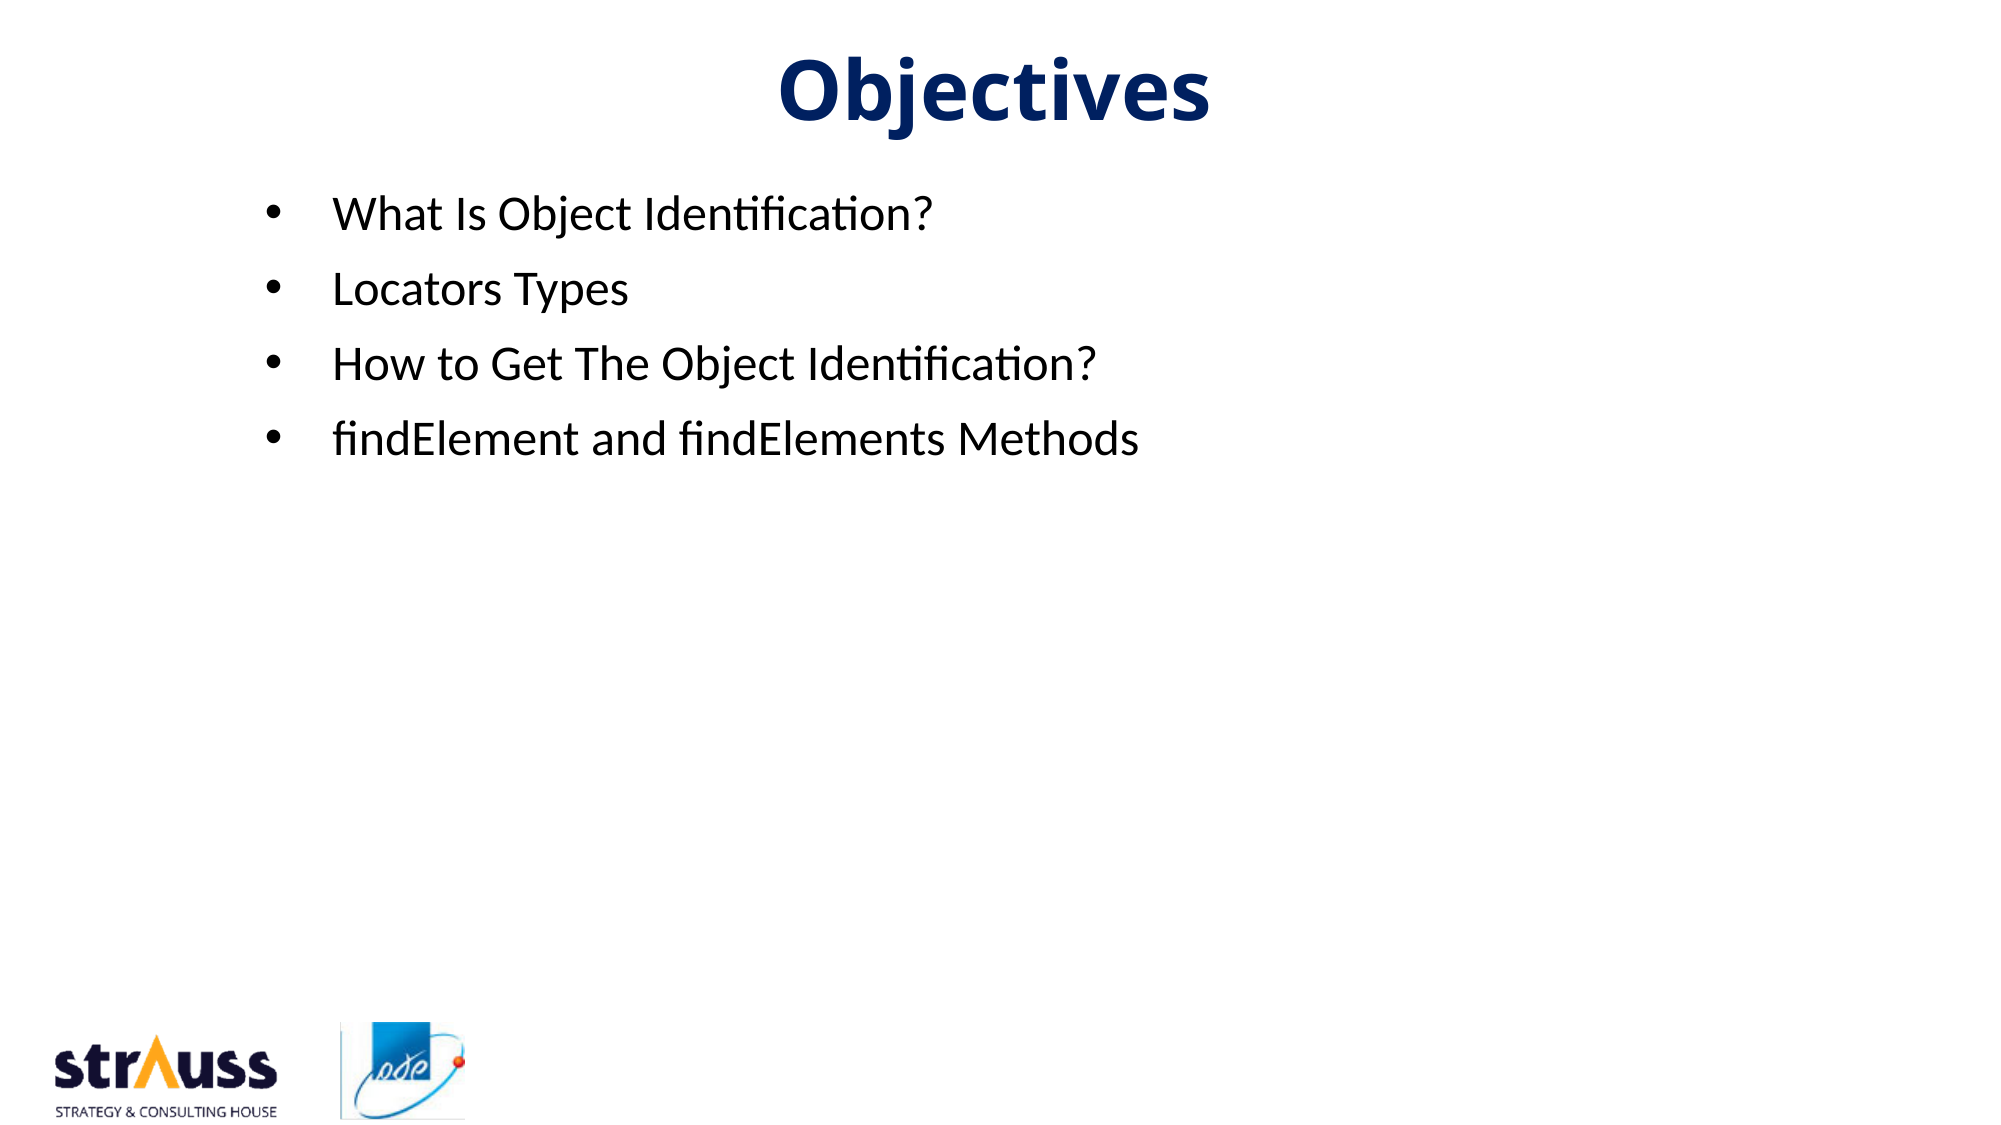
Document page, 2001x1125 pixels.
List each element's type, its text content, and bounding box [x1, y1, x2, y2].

subtitle What Is Object Identification? Locators Types How to Get The Object Identification? findElement and findElements Methods [249, 179, 1750, 990]
text_box Objectives [547, 41, 1442, 146]
picture [339, 1022, 465, 1122]
picture [46, 1026, 283, 1125]
